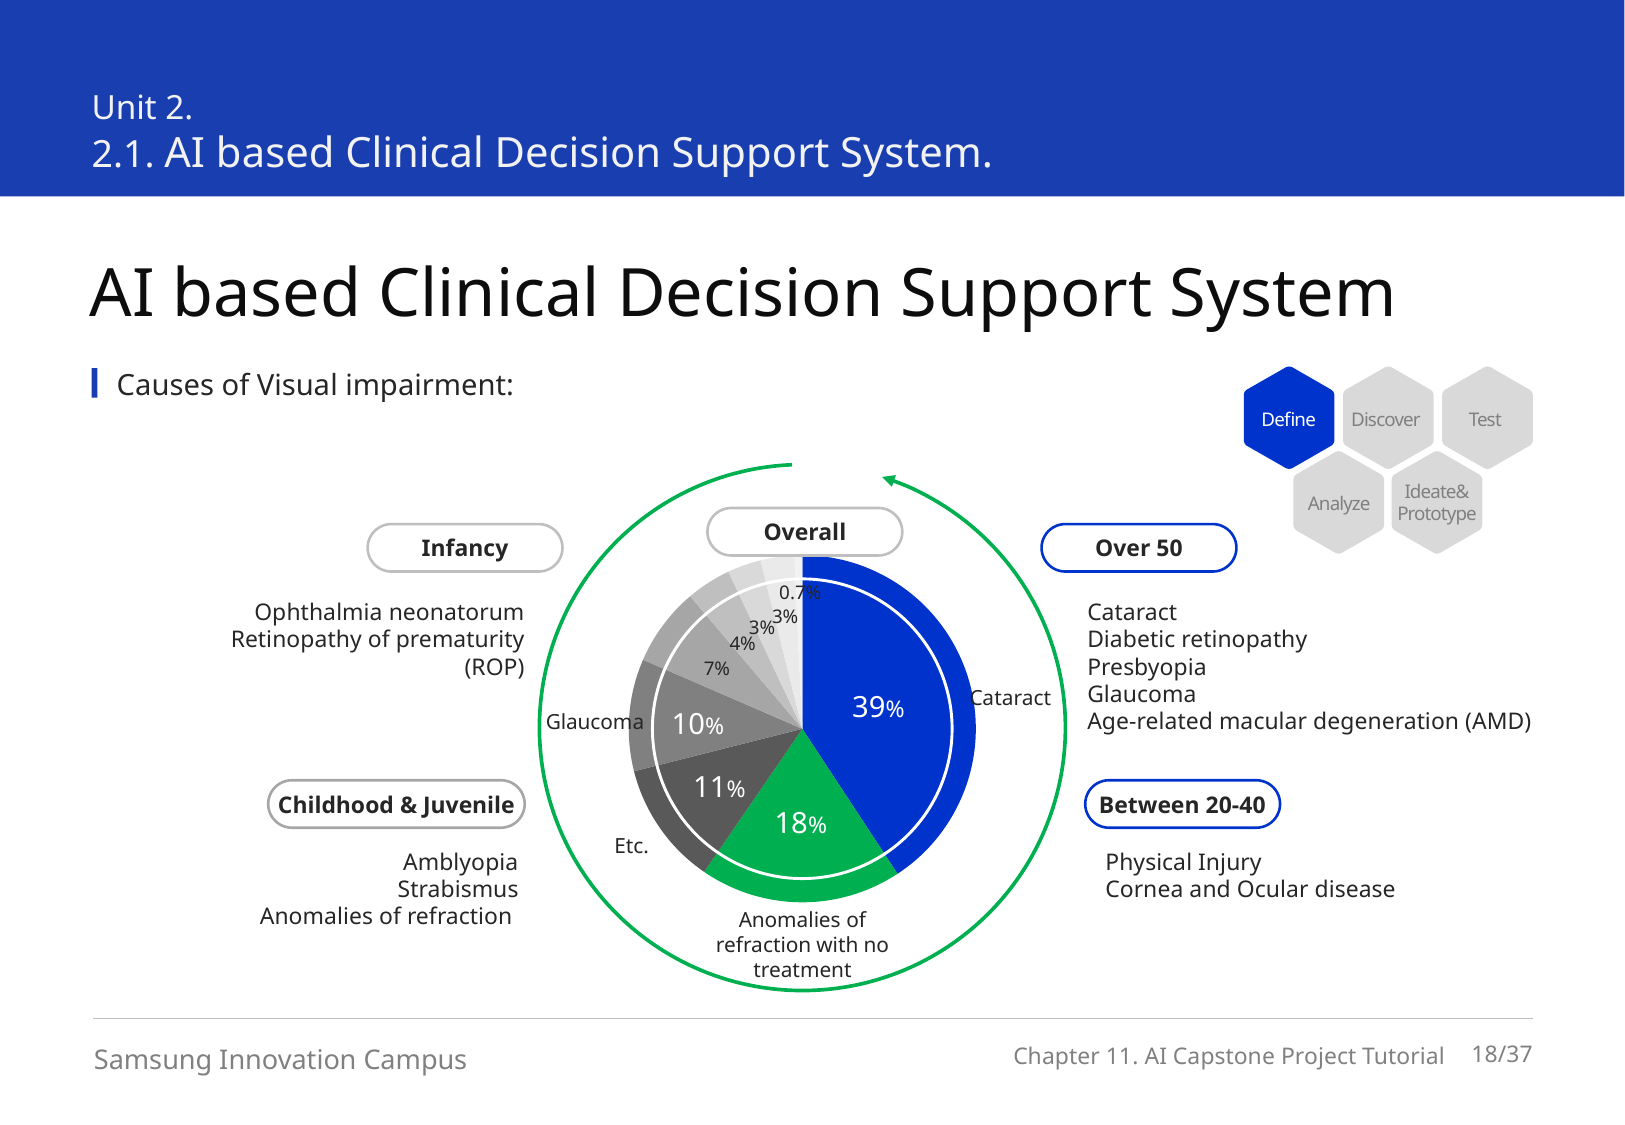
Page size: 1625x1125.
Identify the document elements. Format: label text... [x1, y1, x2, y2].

text_box Unit 2. 2.1. AI based Clinical Decision Support System. [91, 85, 1048, 177]
text_box AI based Clinical Decision Support System [89, 249, 1534, 331]
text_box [1243, 366, 1533, 554]
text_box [91, 366, 1243, 402]
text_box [206, 464, 1549, 991]
